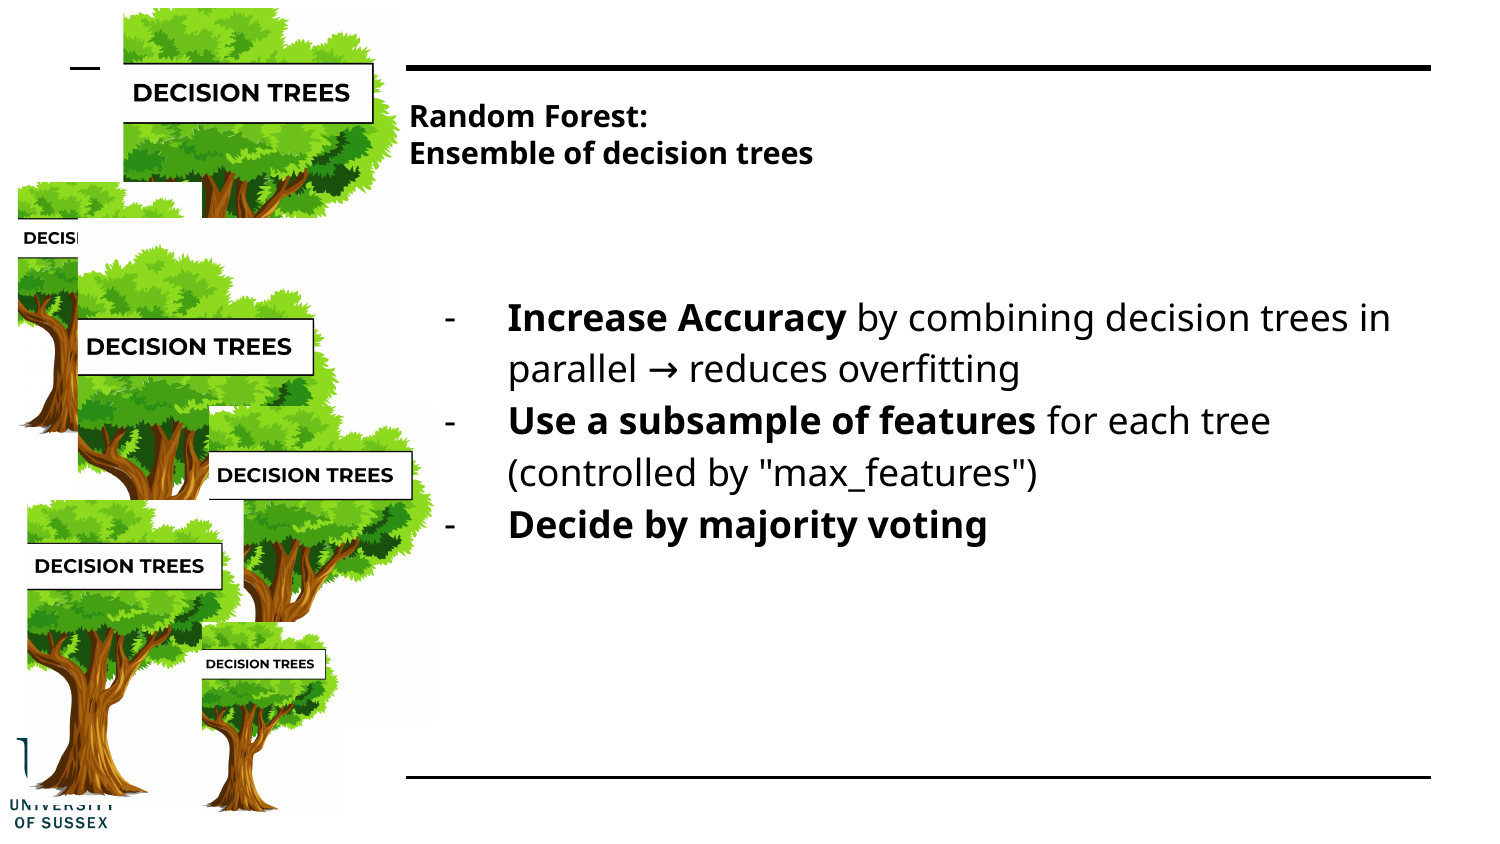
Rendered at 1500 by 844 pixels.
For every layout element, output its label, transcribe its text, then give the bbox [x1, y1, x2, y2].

list Increase Accuracy by combining decision trees in parallel → reduces overfitting Use a subsample of features for each tree (controlled by "max_features") Decide by majority voting [417, 272, 1455, 765]
picture [0, 8, 435, 844]
title Random Forest: Ensemble of decision trees [406, 81, 1431, 187]
